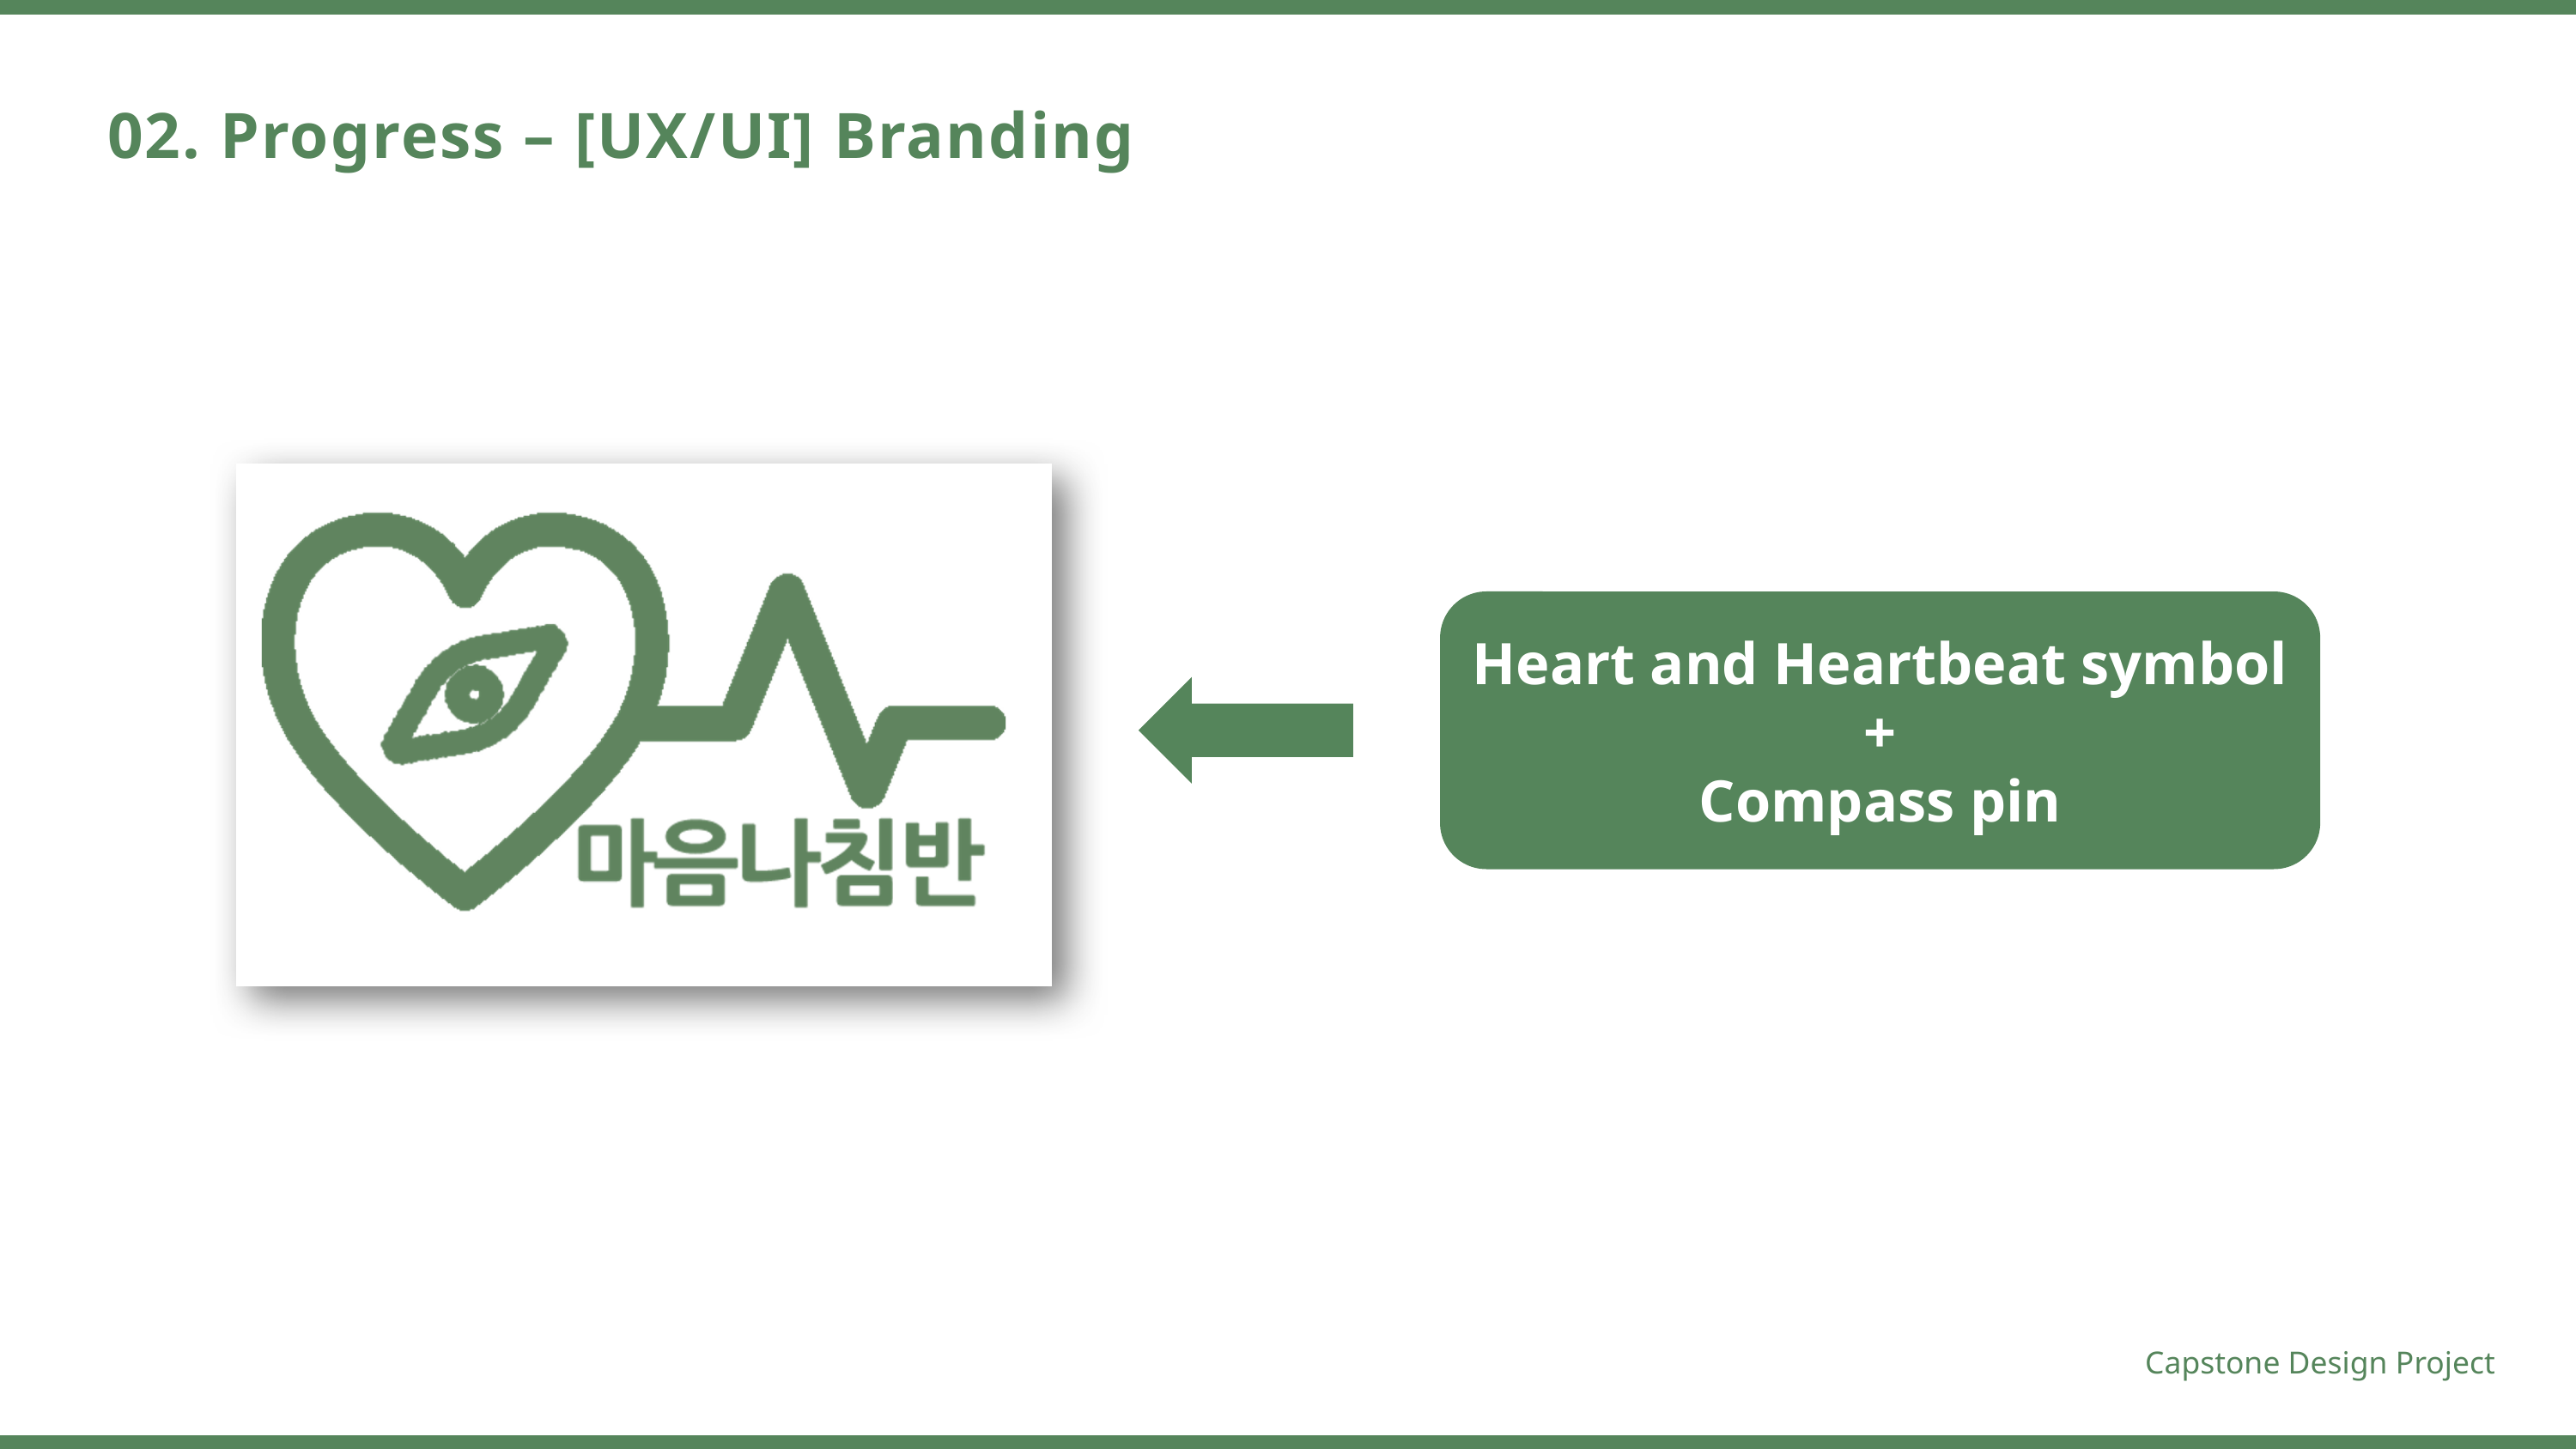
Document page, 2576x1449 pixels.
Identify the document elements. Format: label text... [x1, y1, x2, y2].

text_box 02. Progress – [UX/UI] Branding [107, 93, 1739, 179]
picture [0, 0, 2576, 15]
picture [235, 464, 1053, 987]
picture [0, 1435, 2576, 1449]
text_box [1136, 675, 1356, 785]
text_box Capstone Design Project [1969, 1344, 2496, 1388]
text_box Heart and Heartbeat symbol + Compass pin [1437, 589, 2323, 871]
